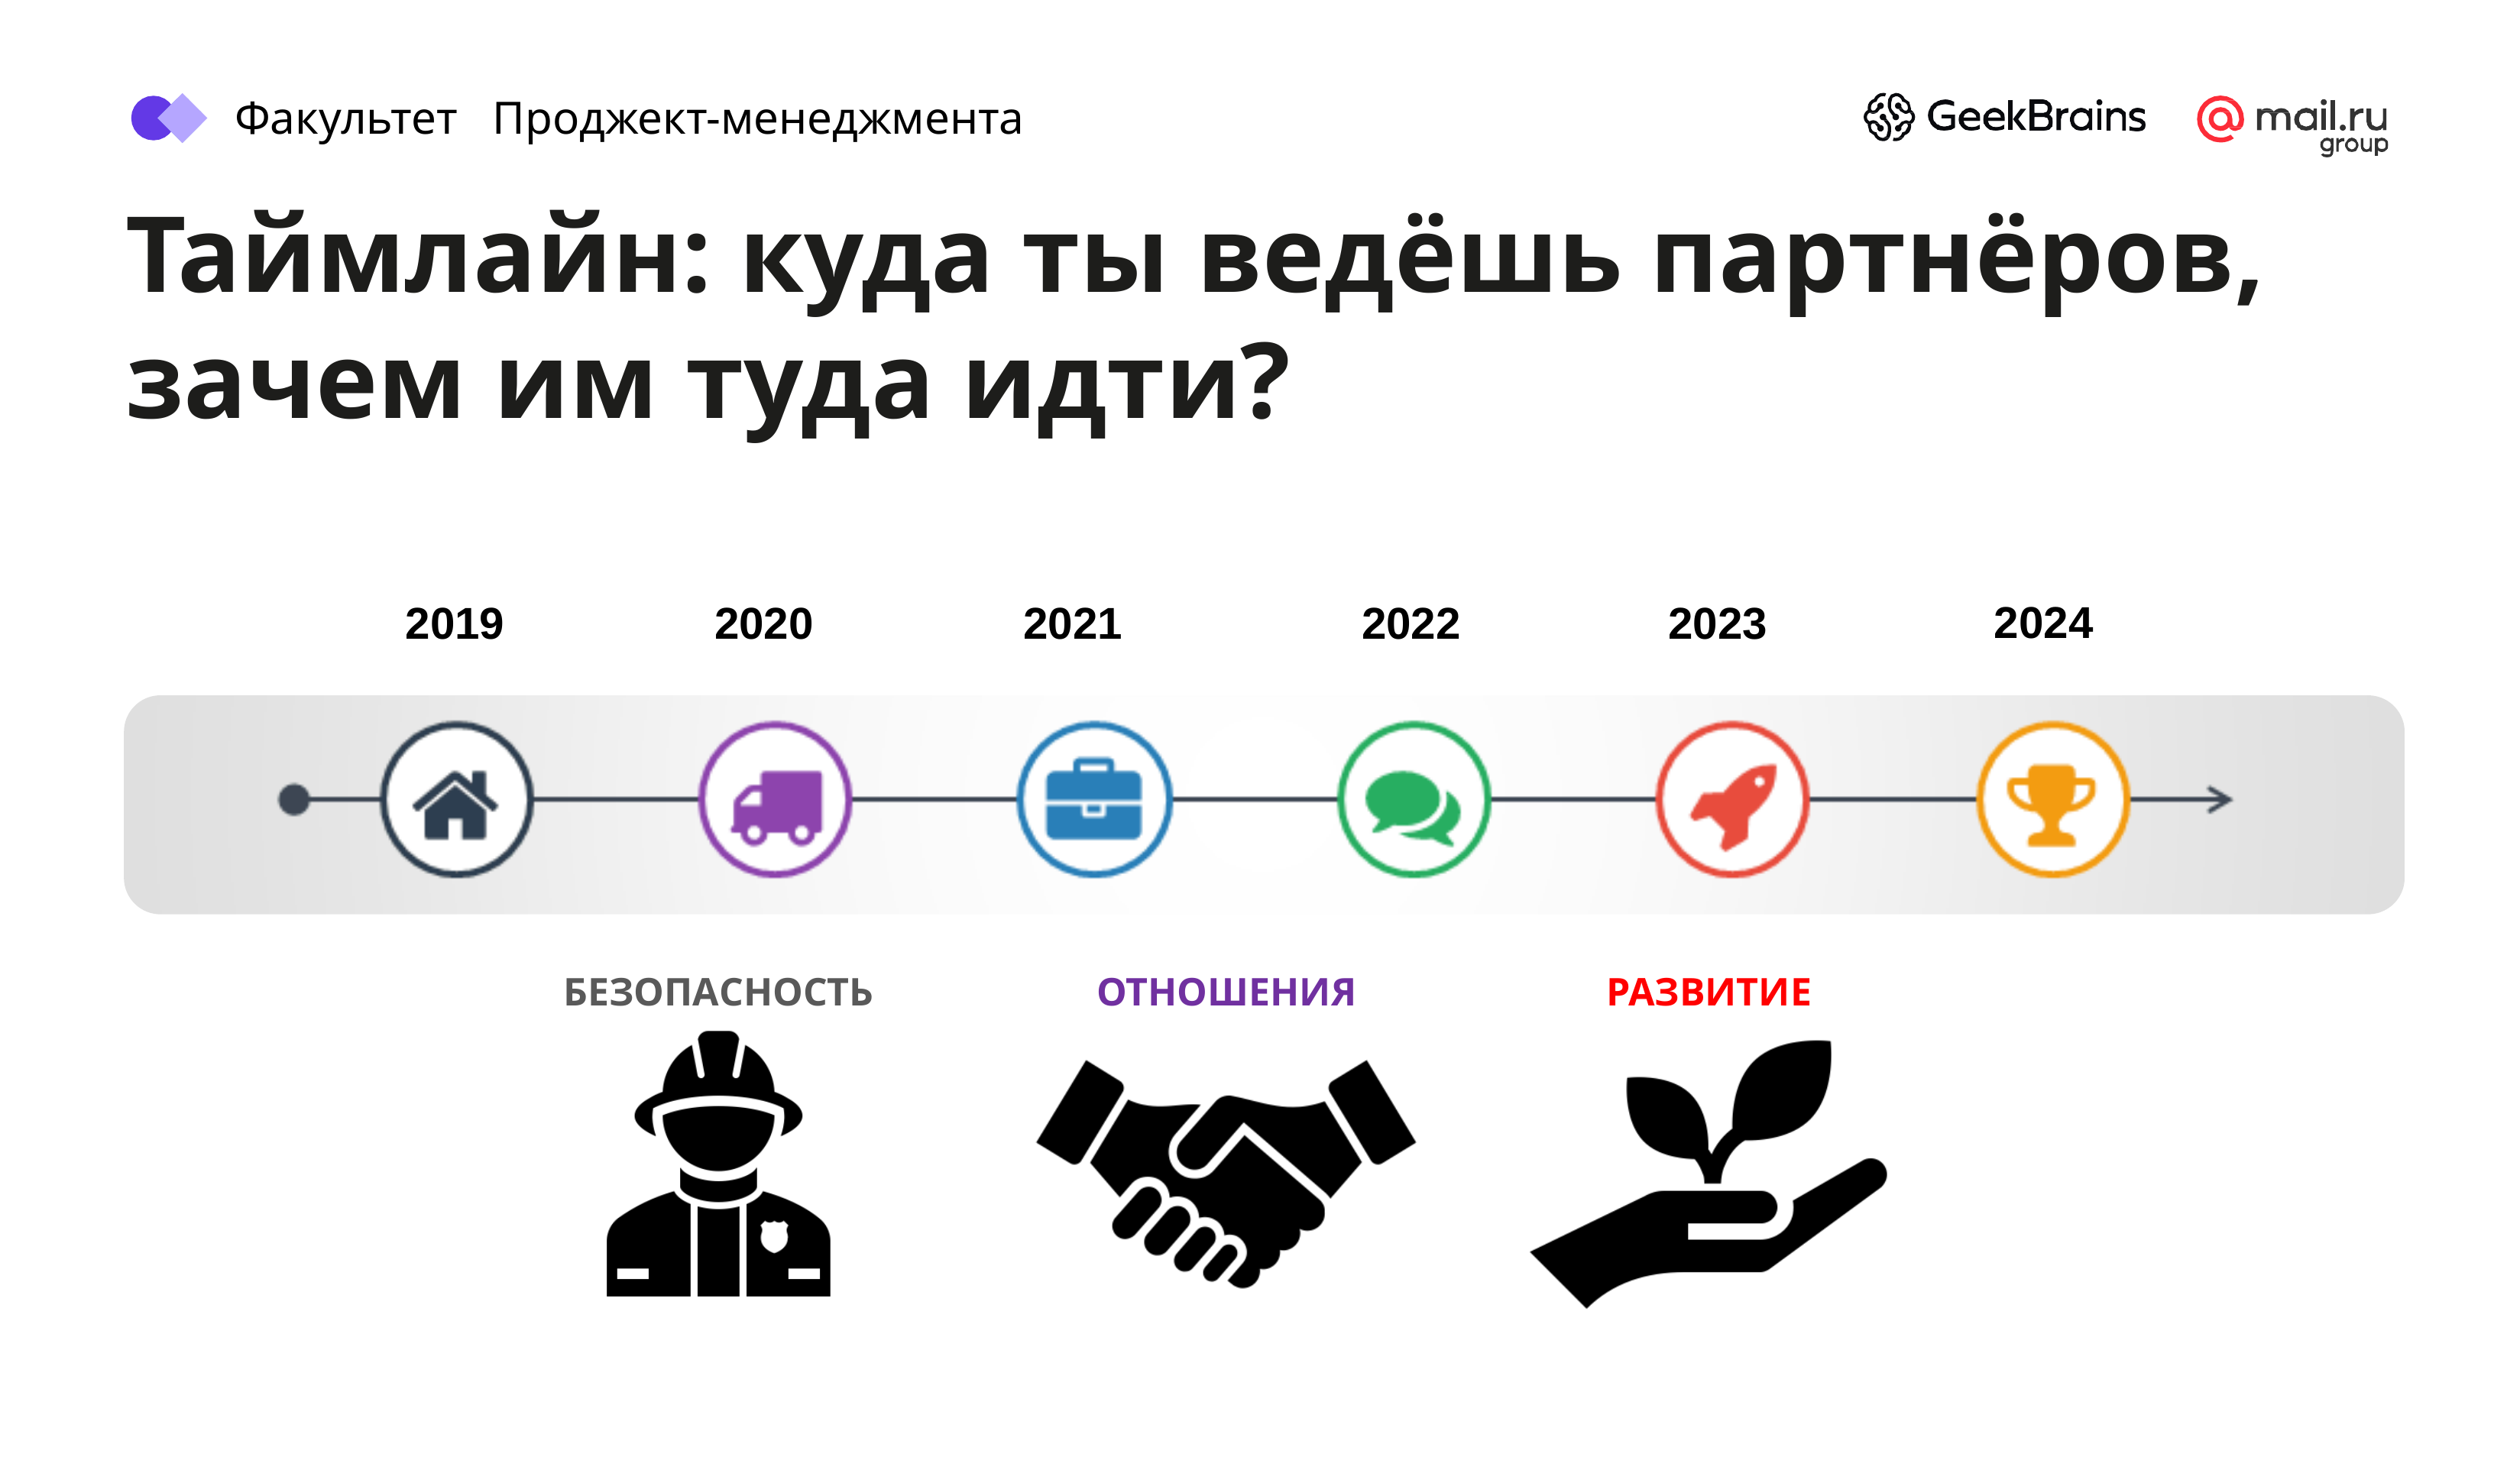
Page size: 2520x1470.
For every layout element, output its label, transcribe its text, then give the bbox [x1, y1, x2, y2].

picture [550, 1010, 886, 1346]
title Таймлайн: куда ты ведёшь партнёров, зачем им туда идти? [124, 175, 2387, 322]
picture [1514, 979, 1903, 1370]
text_box 2019 [366, 588, 544, 654]
picture [1015, 964, 1437, 1385]
text_box 2021 [984, 588, 1162, 654]
text_box 2022 [1322, 588, 1501, 654]
text_box 2020 [675, 589, 853, 654]
text_box 2023 [1628, 589, 1807, 654]
text_box ОТНОШЕНИЯ [1001, 955, 1452, 1102]
text_box 2024 [1955, 588, 2133, 653]
text_box РАЗВИТИЕ [1483, 955, 1934, 1102]
text_box Факультет Проджект-менеджмента [223, 78, 1807, 151]
text_box [131, 96, 171, 141]
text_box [1863, 92, 2389, 157]
text_box [157, 92, 208, 144]
text_box БЕЗОПАСНОСТЬ [493, 955, 944, 1102]
picture [123, 695, 2405, 915]
